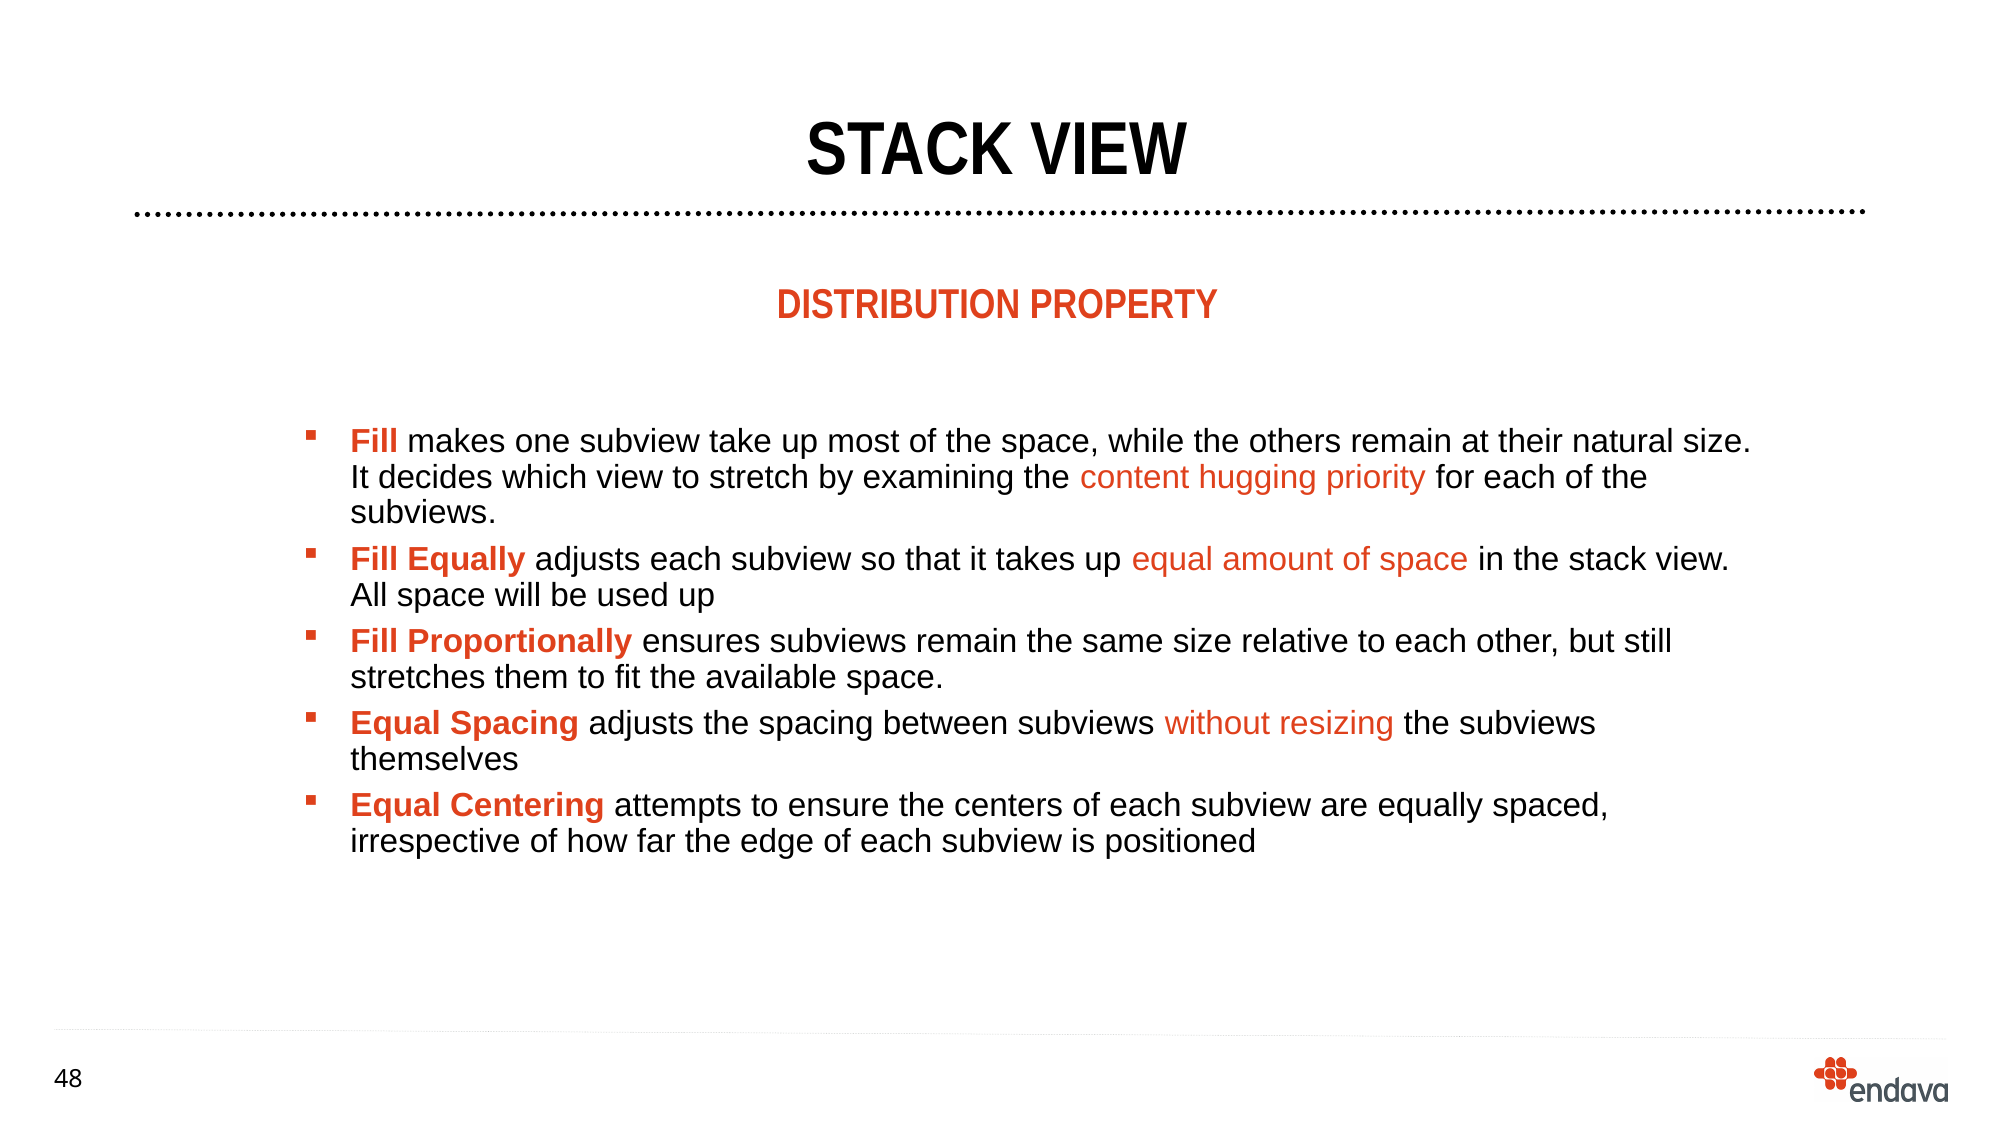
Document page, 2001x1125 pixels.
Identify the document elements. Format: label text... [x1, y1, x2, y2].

picture [1814, 1057, 1948, 1102]
text_box Distribution Property [139, 275, 1871, 336]
text_box Fill makes one subview take up most of the space, while the others remain at their natural size. It decides which view to stretch by examining the content hugging priority for each of the subviews. Fill Equally adjusts each subview so that it takes up equal amount of space in the stack view. All space will be used up Fill Proportionally ensures subviews remain the same size relative to each other, but still stretches them to fit the available space. Equal Spacing adjusts the spacing between subviews without resizing the subviews themselves Equal Centering attempts to ensure the centers of each subview are equally spaced, irrespective of how far the edge of each subview is positioned [303, 416, 1774, 868]
title STACK VIEW [198, 26, 1812, 195]
